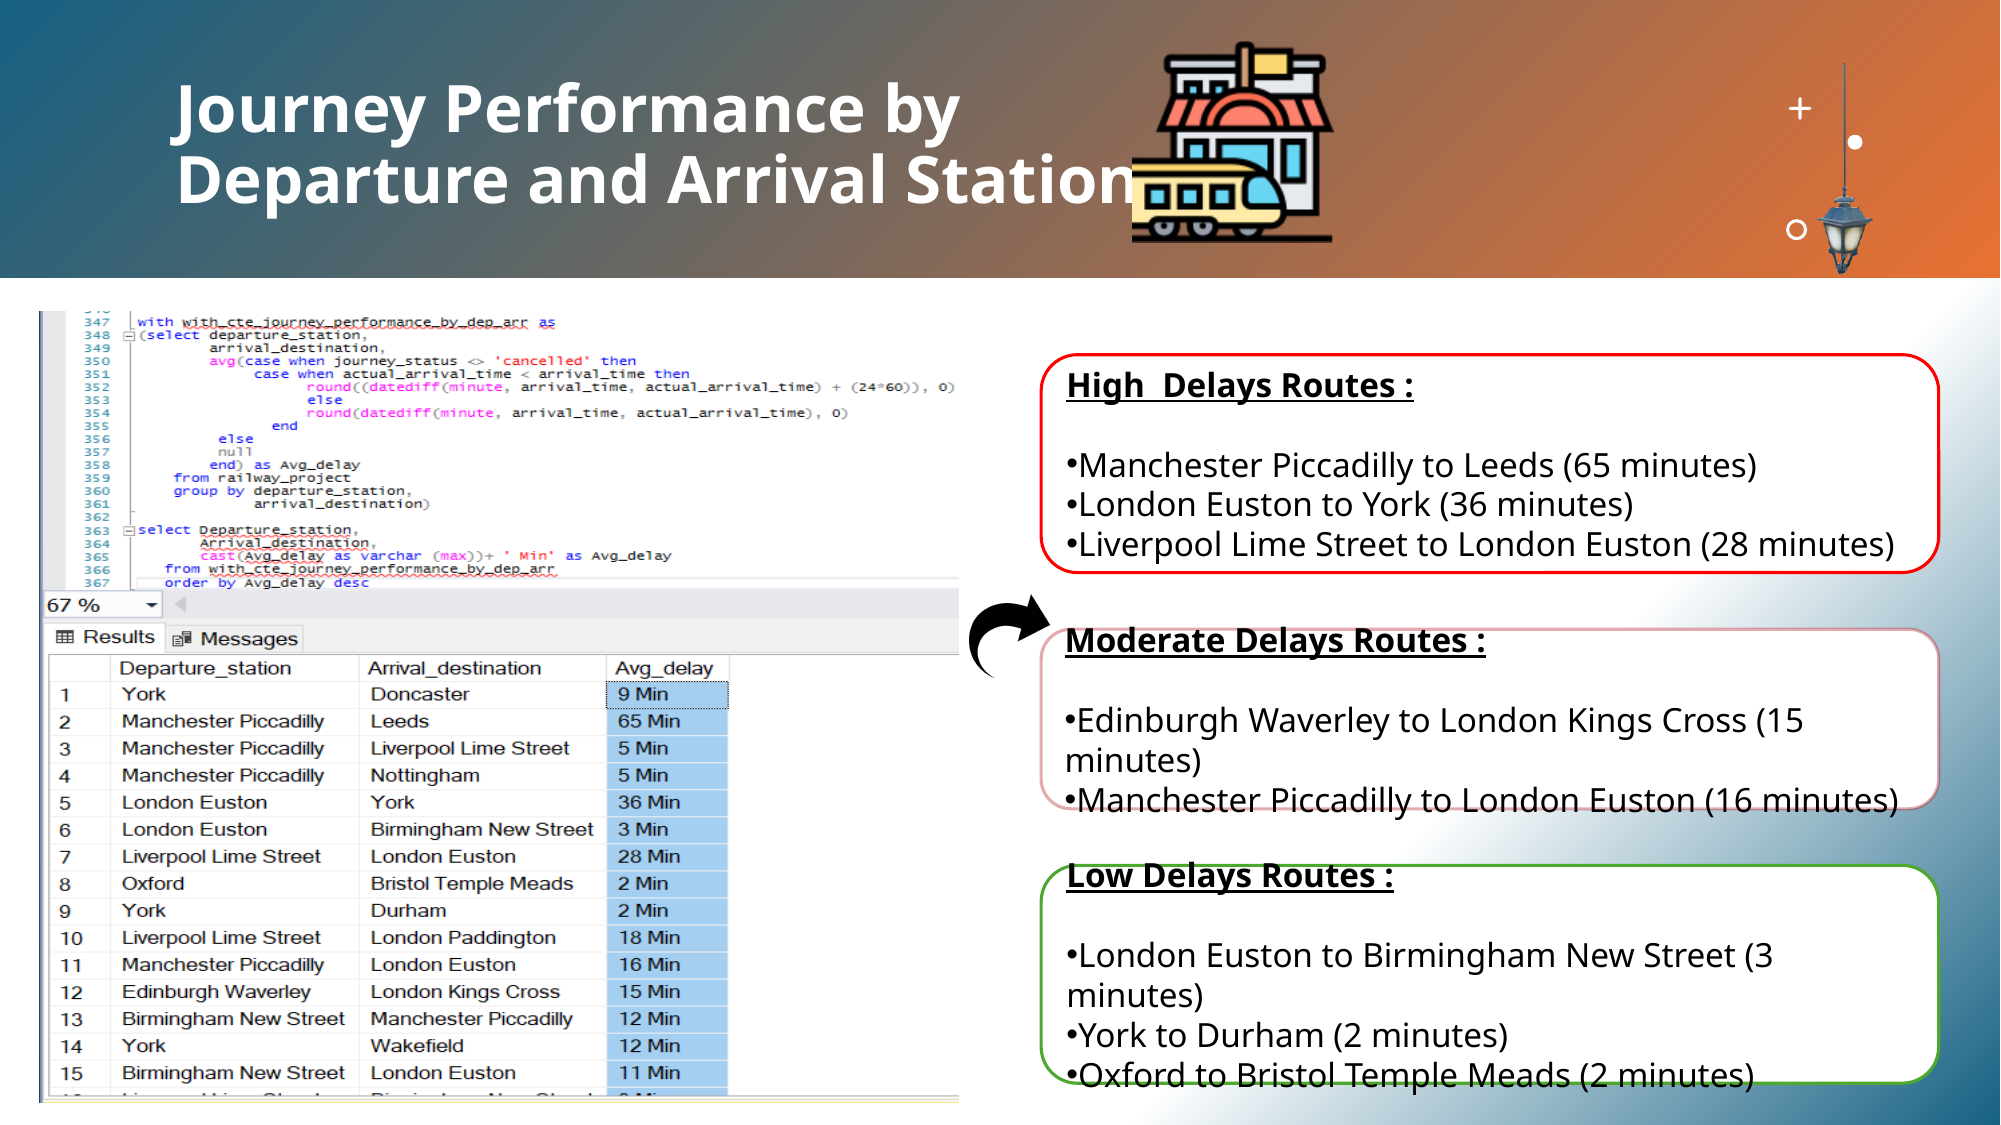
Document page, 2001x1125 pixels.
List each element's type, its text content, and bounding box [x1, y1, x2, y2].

text_box [0, 0, 2000, 279]
picture [1131, 41, 1334, 244]
text_box [1786, 219, 1808, 241]
text_box Low Delays Routes : London Euston to Birmingham New Street (3 minutes) York to Durham (2 minutes) Oxford to Bristol Temple Meads (2 minutes) [1039, 863, 1941, 1085]
text_box Moderate Delays Routes : Edinburgh Waverley to London Kings Cross (15 minutes) Manchester Piccadilly to London Euston (16 minutes) [1039, 627, 1941, 811]
title Journey Performance by Departure and Arrival Stations: [160, 57, 1131, 236]
text_box [1788, 97, 1811, 120]
text_box High Delays Routes : Manchester Piccadilly to Leeds (65 minutes) London Euston to York (36 minutes) Liverpool Lime Street to London Euston (28 minutes) [1039, 353, 1941, 575]
picture [1811, 57, 1877, 281]
picture [39, 311, 1074, 1104]
